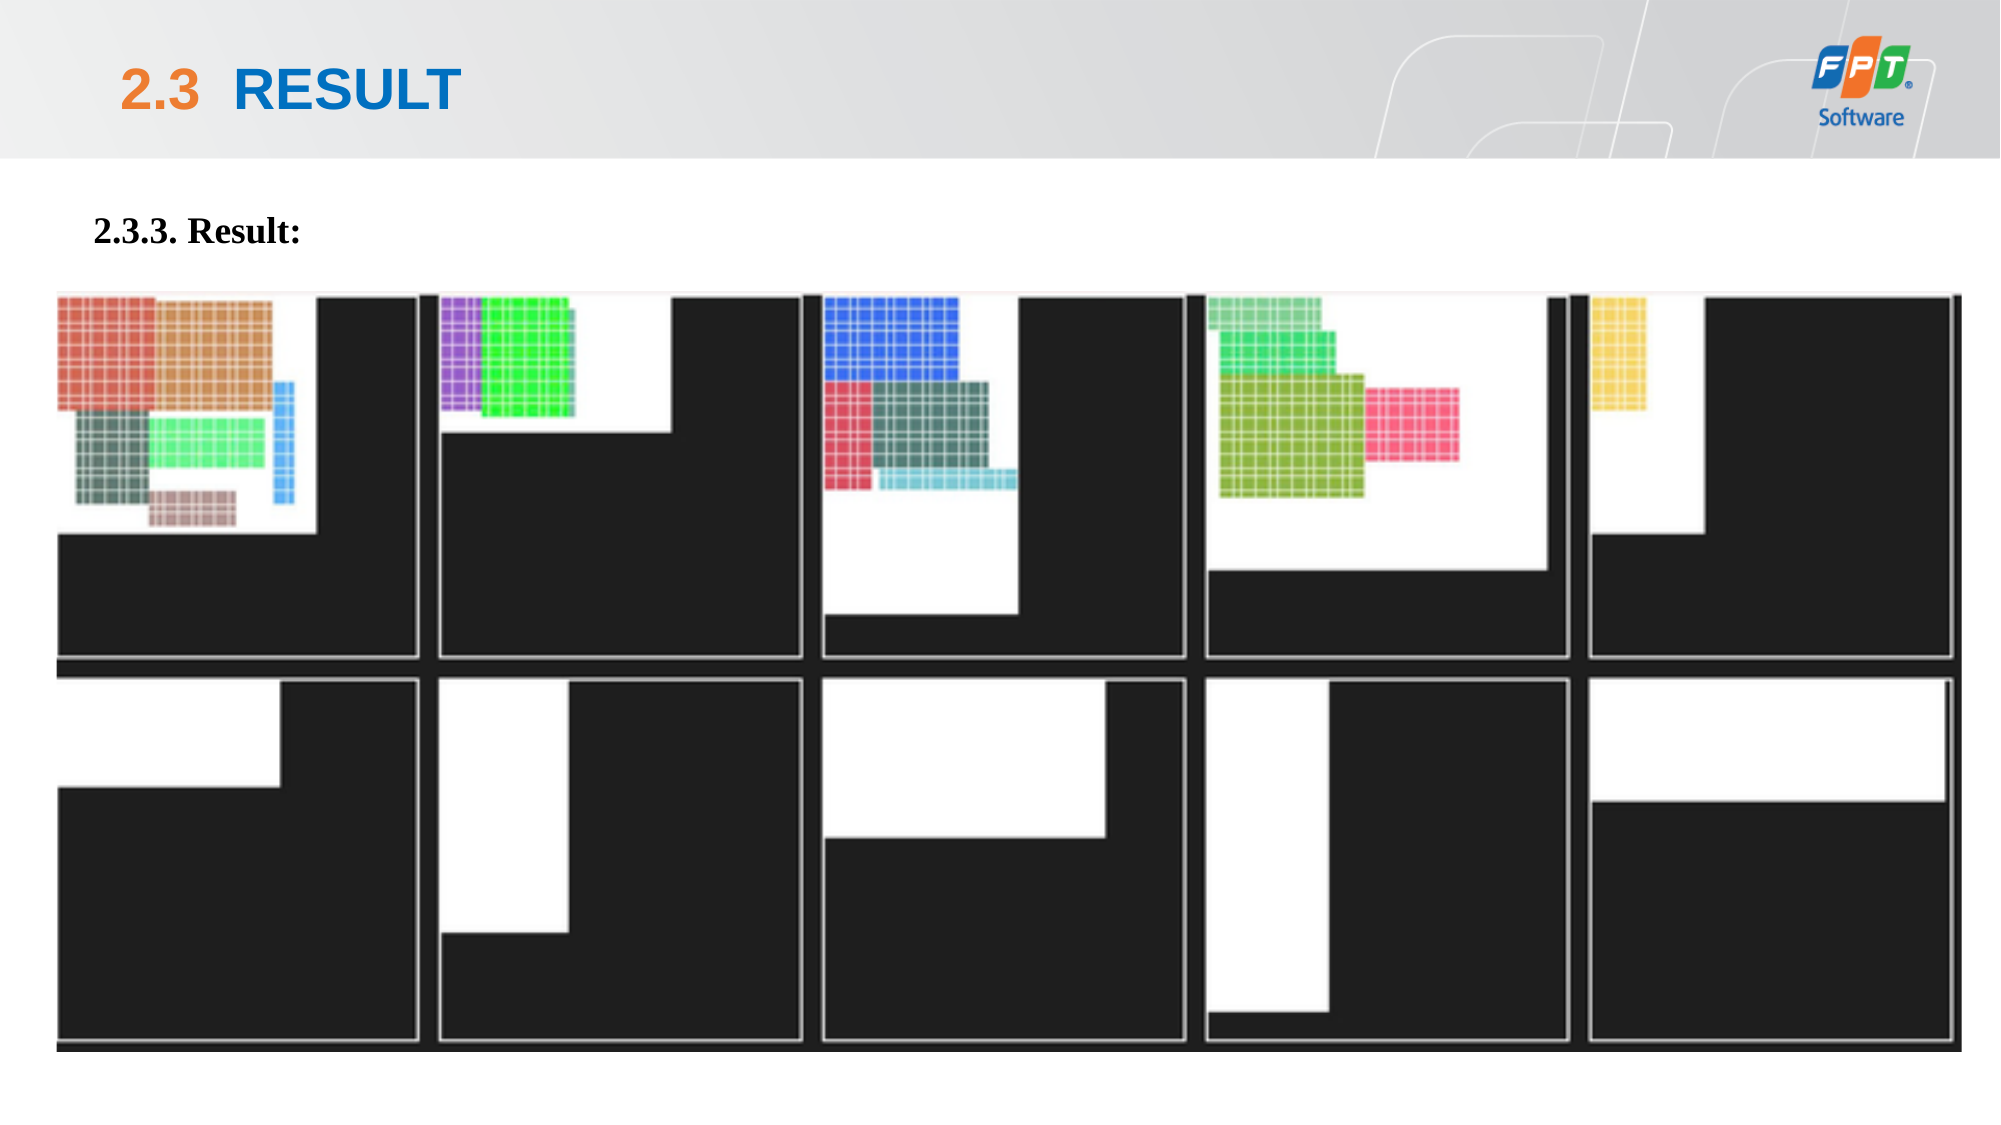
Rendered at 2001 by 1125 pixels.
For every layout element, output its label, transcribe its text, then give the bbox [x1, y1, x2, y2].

text_box 2.3.3. Result: [78, 198, 897, 259]
picture [13, 290, 1962, 1095]
picture [0, 0, 2000, 159]
